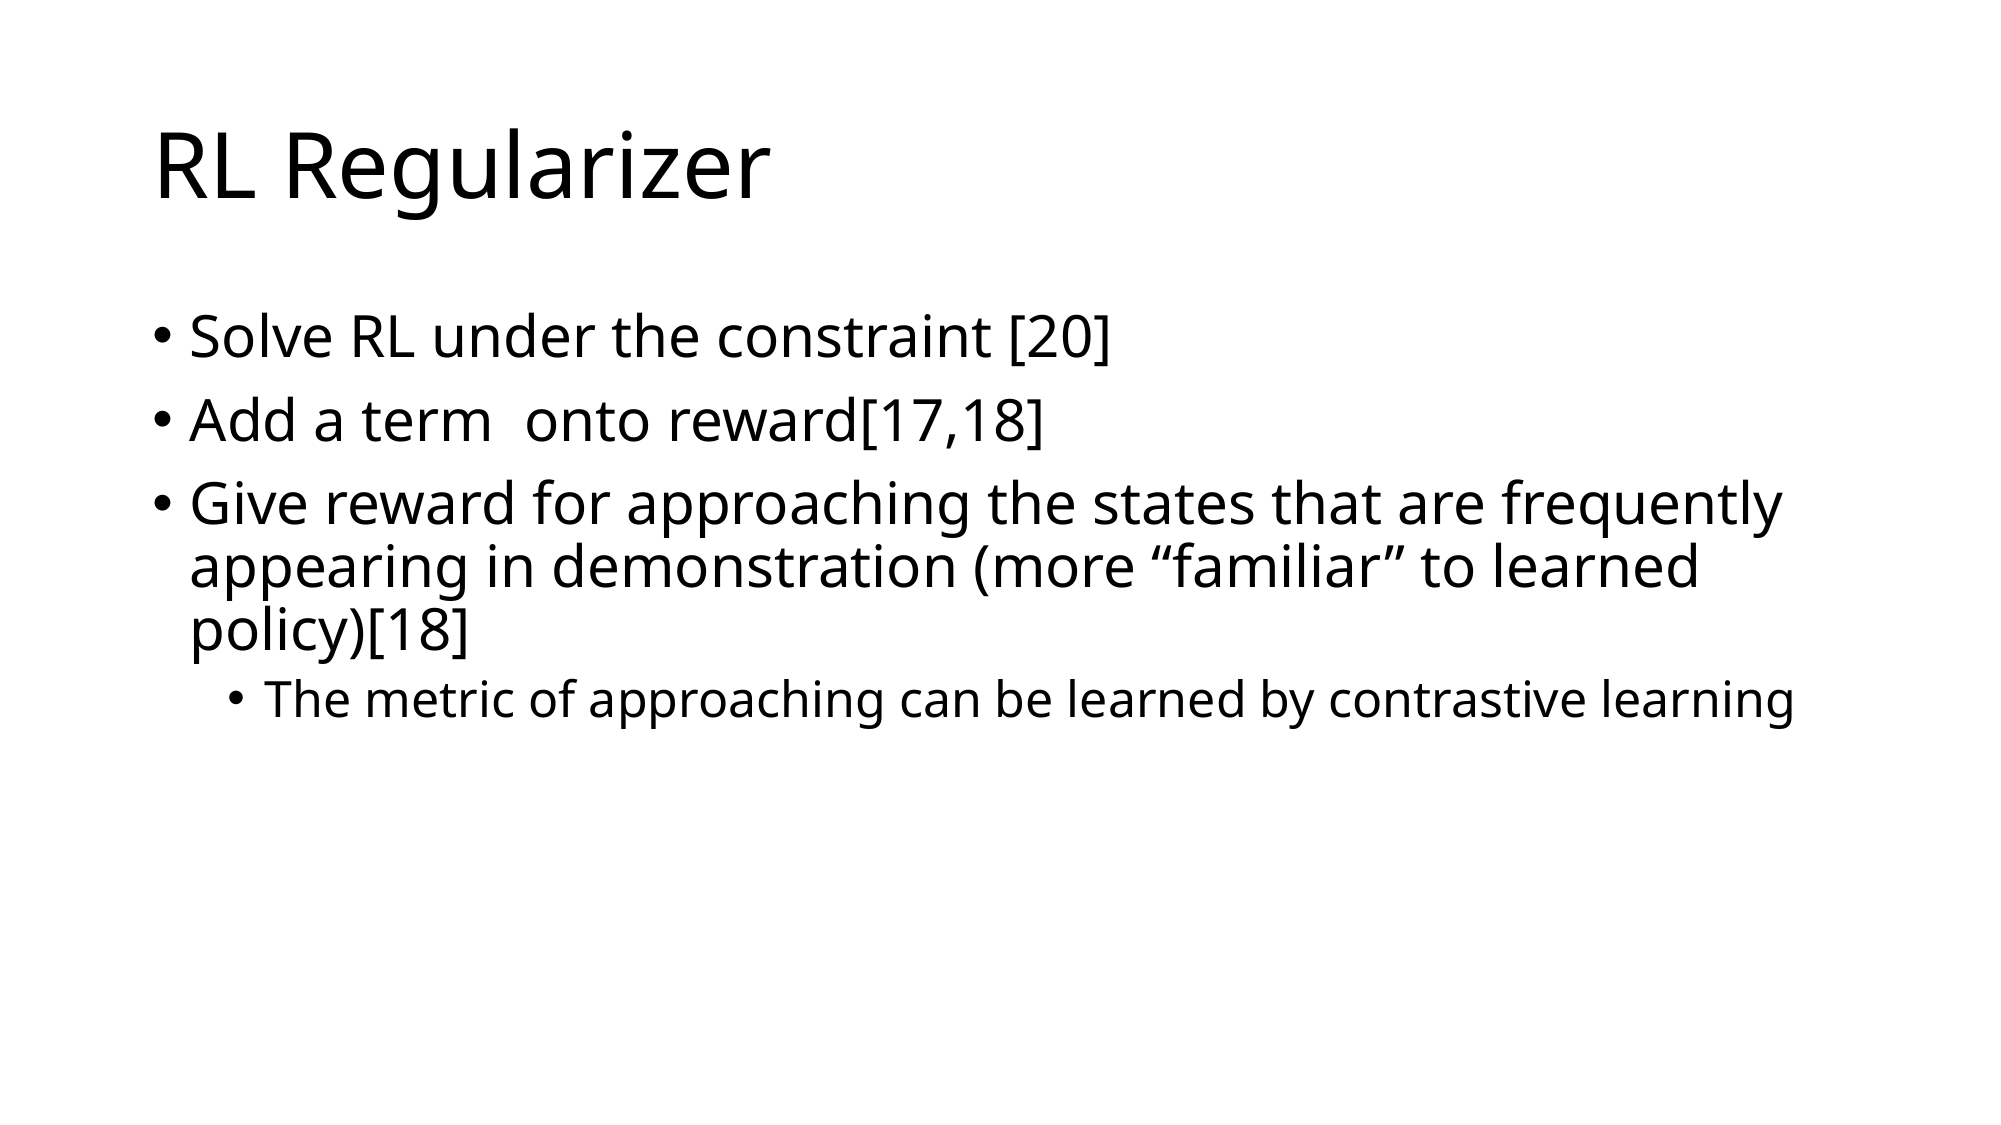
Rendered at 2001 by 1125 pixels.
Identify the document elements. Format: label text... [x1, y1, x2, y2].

title RL Regularizer [137, 59, 1863, 278]
